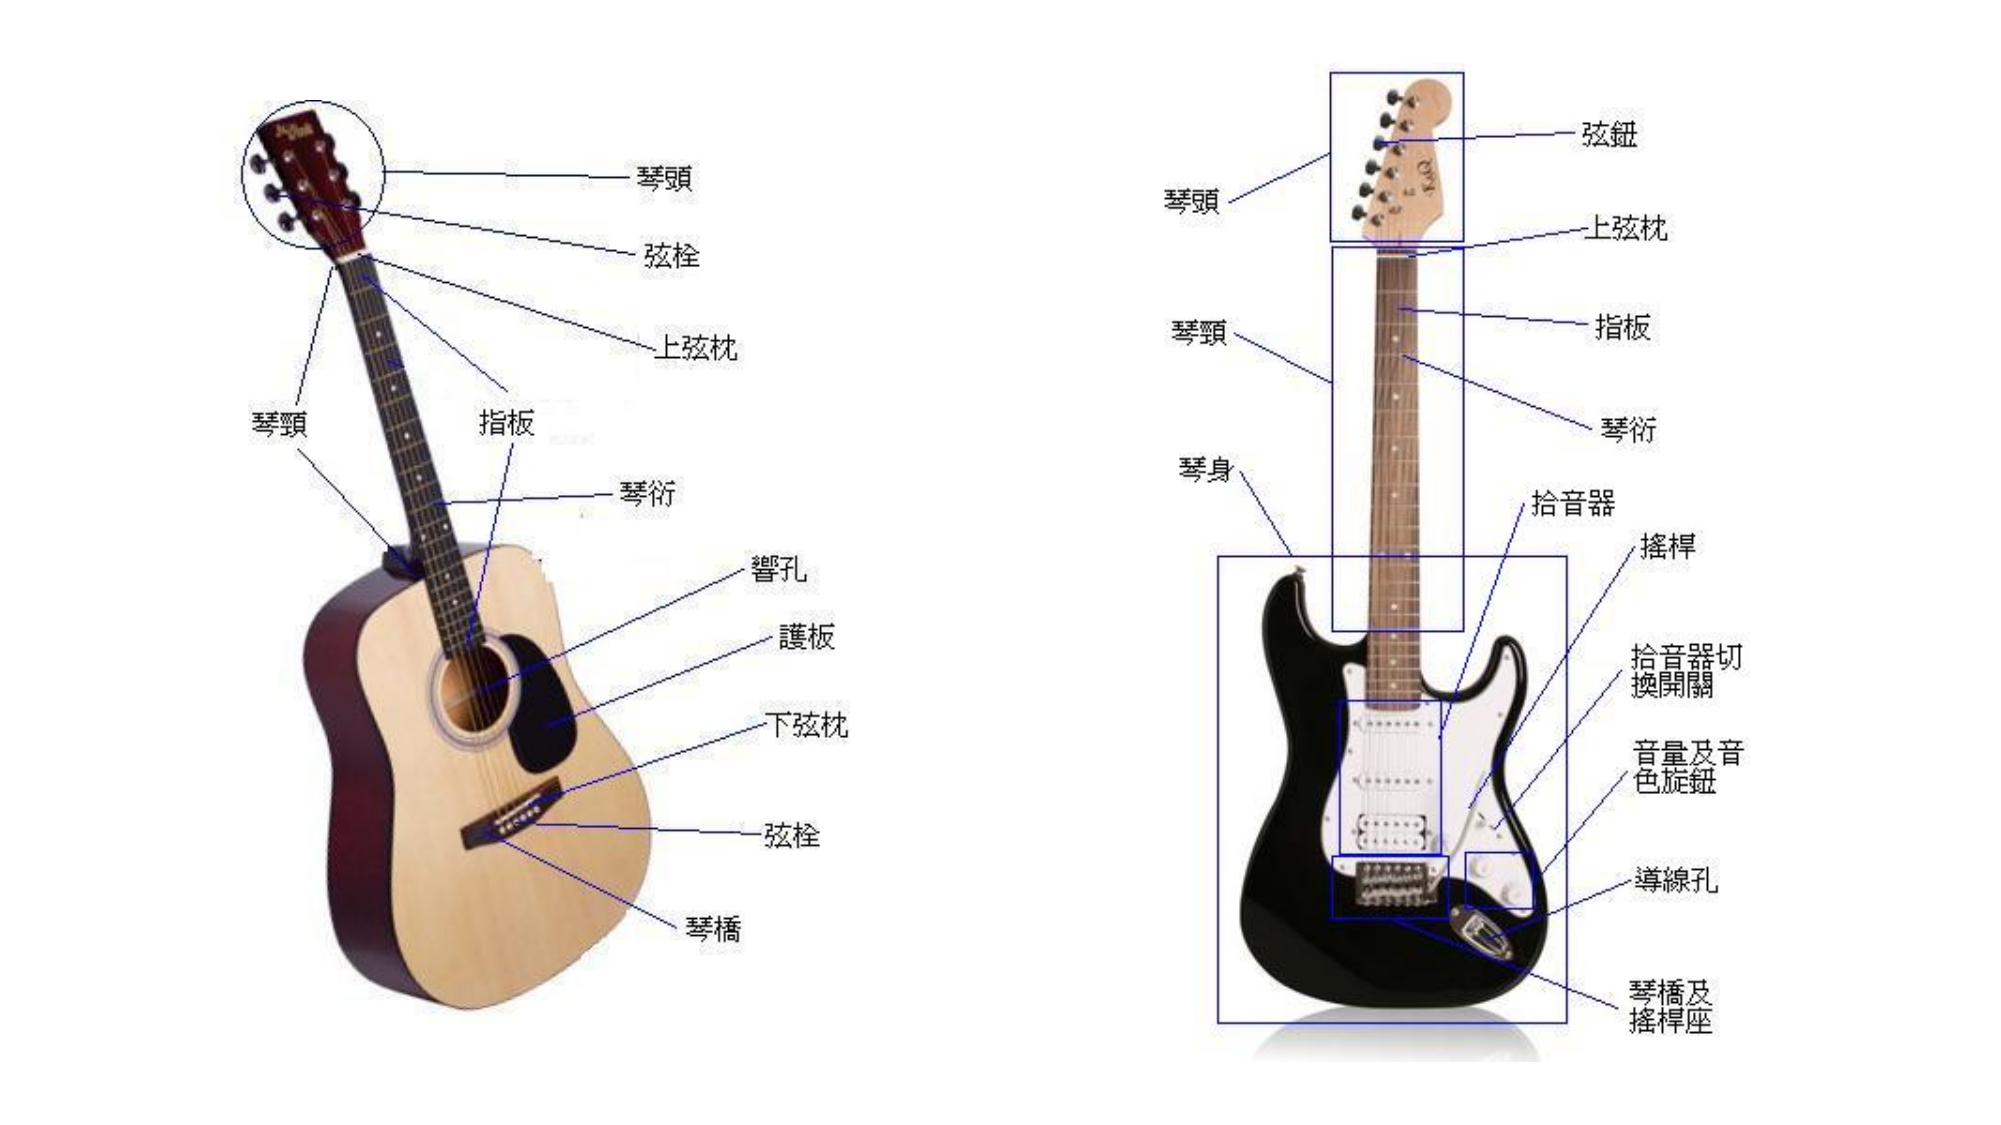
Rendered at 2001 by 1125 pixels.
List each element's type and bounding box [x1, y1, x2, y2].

picture [219, 100, 867, 1025]
picture [1135, 63, 1782, 1062]
